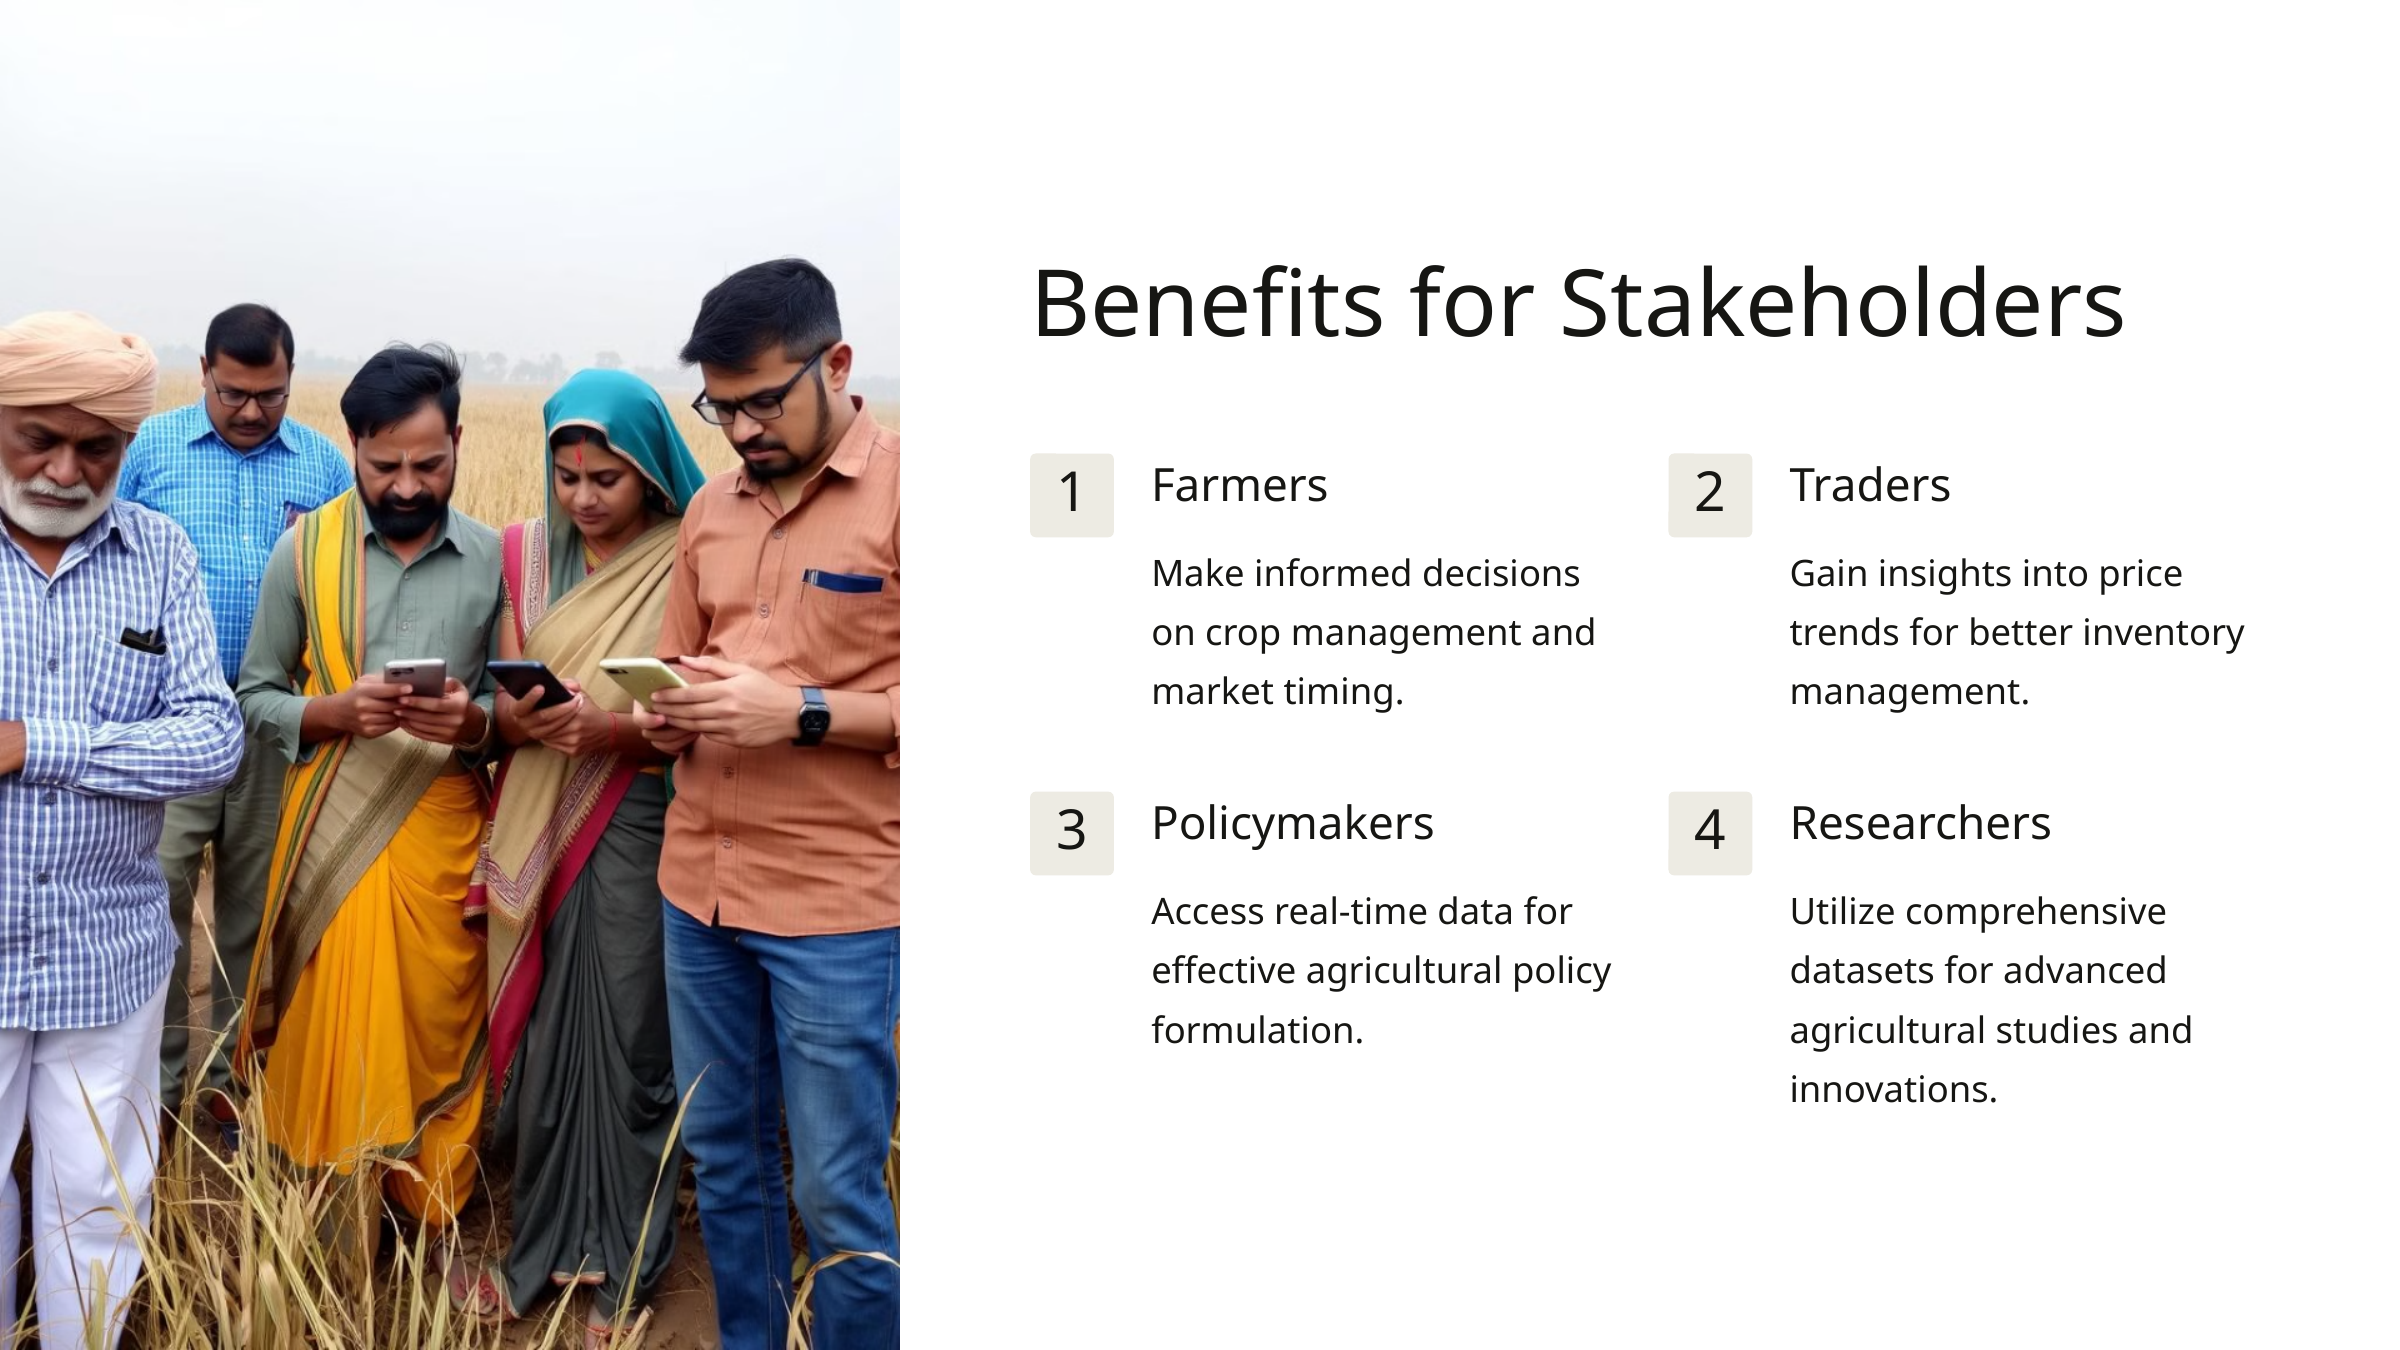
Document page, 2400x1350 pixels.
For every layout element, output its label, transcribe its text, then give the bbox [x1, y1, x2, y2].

text_box Farmers [1151, 453, 1617, 512]
text_box 3 [1055, 805, 1089, 862]
picture [0, 0, 900, 1350]
text_box 1 [1062, 467, 1082, 524]
text_box Utilize comprehensive datasets for advanced agricultural studies and innovations. [1789, 872, 2270, 1111]
text_box Traders [1789, 453, 2255, 512]
text_box [1030, 791, 1114, 876]
text_box Researchers [1789, 791, 2255, 850]
text_box Policymakers [1151, 791, 1617, 850]
text_box [1030, 453, 1114, 538]
text_box Benefits for Stakeholders [1030, 239, 2132, 356]
text_box [1668, 791, 1753, 876]
text_box 4 [1693, 805, 1728, 862]
text_box Access real-time data for effective agricultural policy formulation. [1151, 872, 1632, 1051]
text_box Gain insights into price trends for better inventory management. [1789, 533, 2270, 713]
text_box 2 [1694, 467, 1727, 524]
text_box Make informed decisions on crop management and market timing. [1151, 533, 1632, 713]
text_box [1668, 453, 1753, 538]
